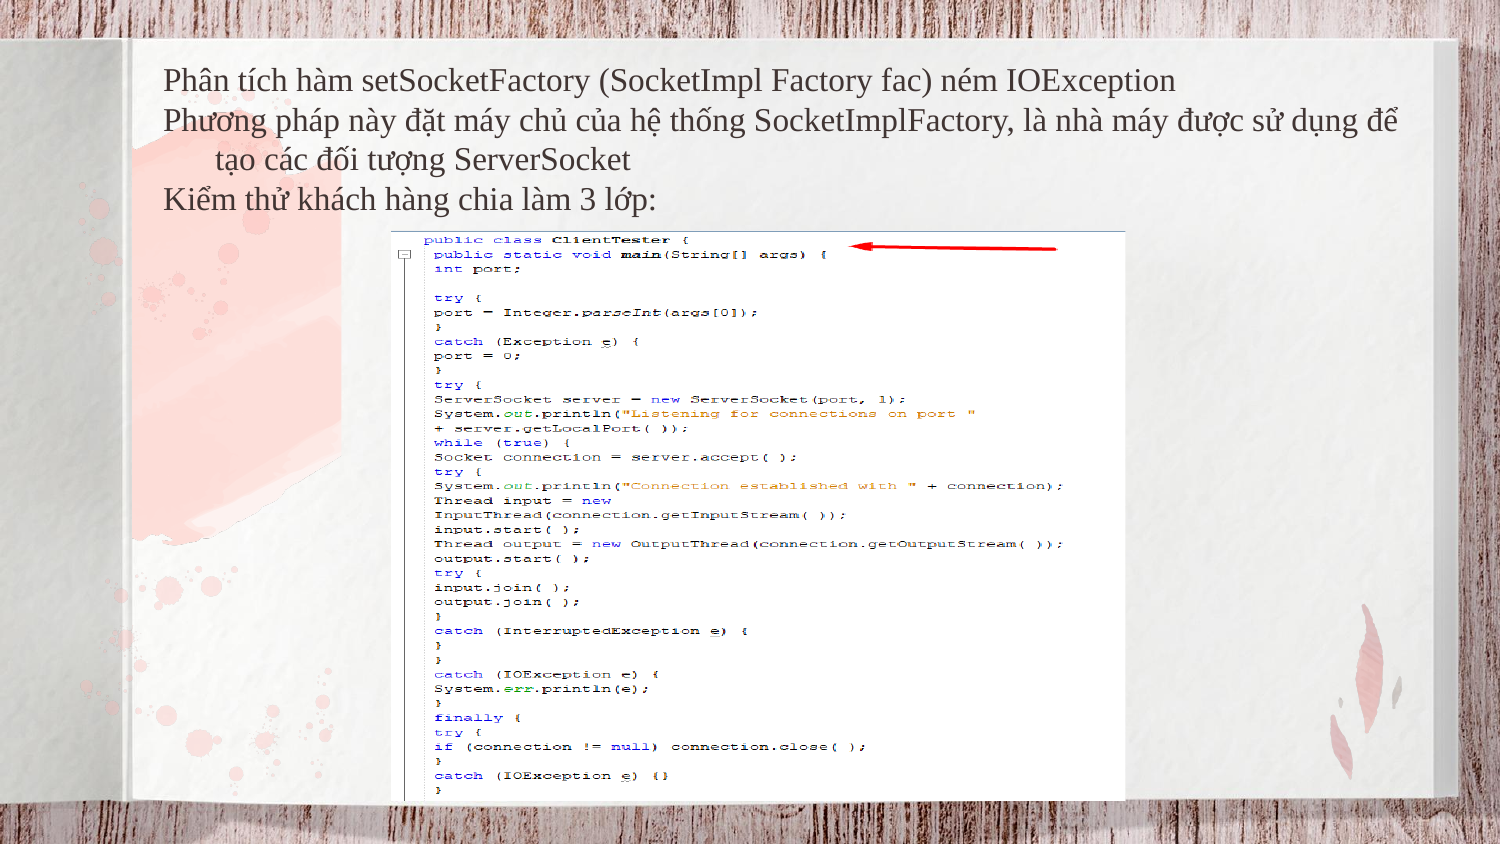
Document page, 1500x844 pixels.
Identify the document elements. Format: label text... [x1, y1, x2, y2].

subtitle Phân tích hàm setSocketFactory (SocketImpl Factory fac) ném IOException Phương pháp này đặt máy chủ của hệ thống SocketImplFactory, là nhà máy được sử dụng để tạo các đối tượng ServerSocket Kiểm thử khách hàng chia làm 3 lớp: [125, 39, 1428, 281]
picture [0, 0, 1500, 844]
